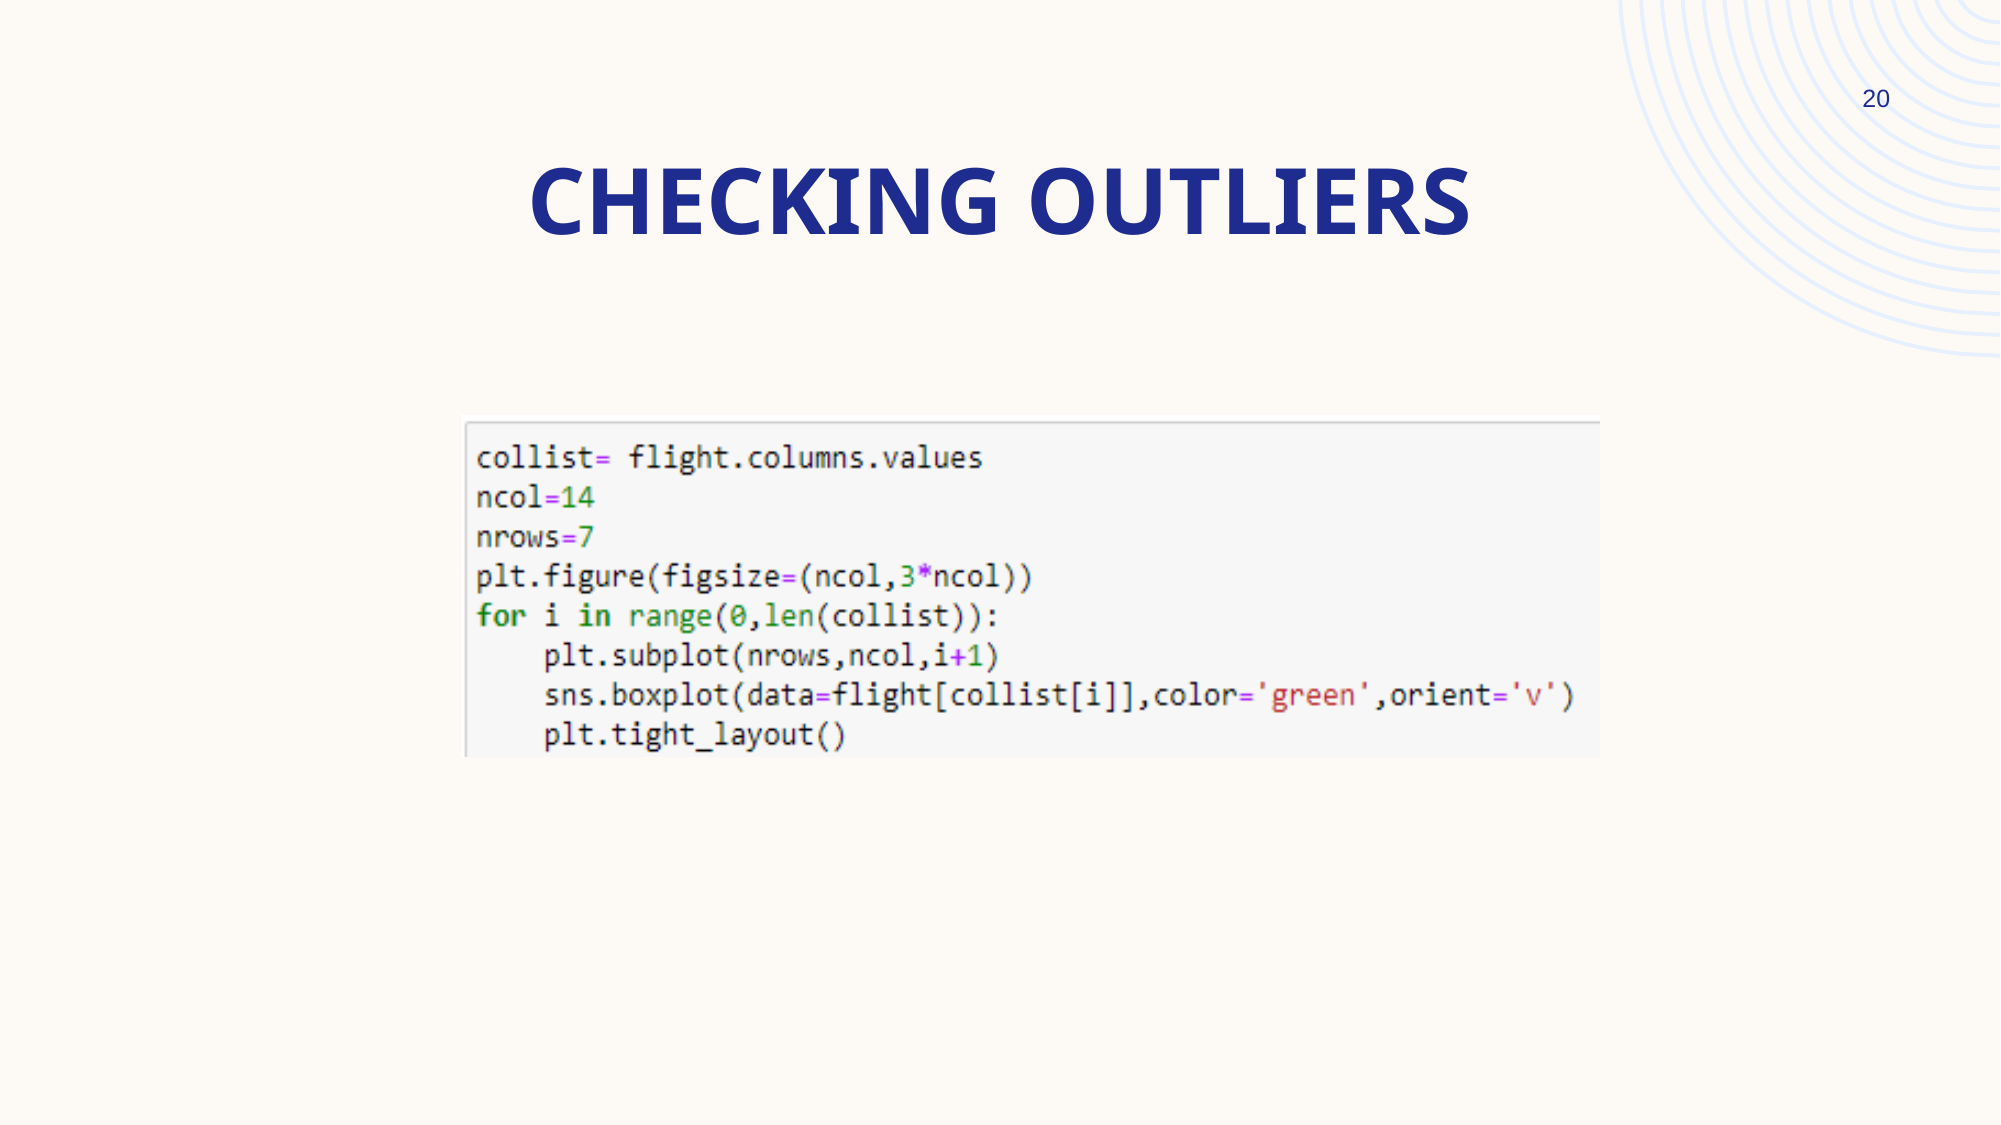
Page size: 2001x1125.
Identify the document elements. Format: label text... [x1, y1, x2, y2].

slide_number 20 [1795, 75, 1958, 120]
title Checking Outliers [124, 135, 1875, 288]
picture [460, 415, 1600, 757]
